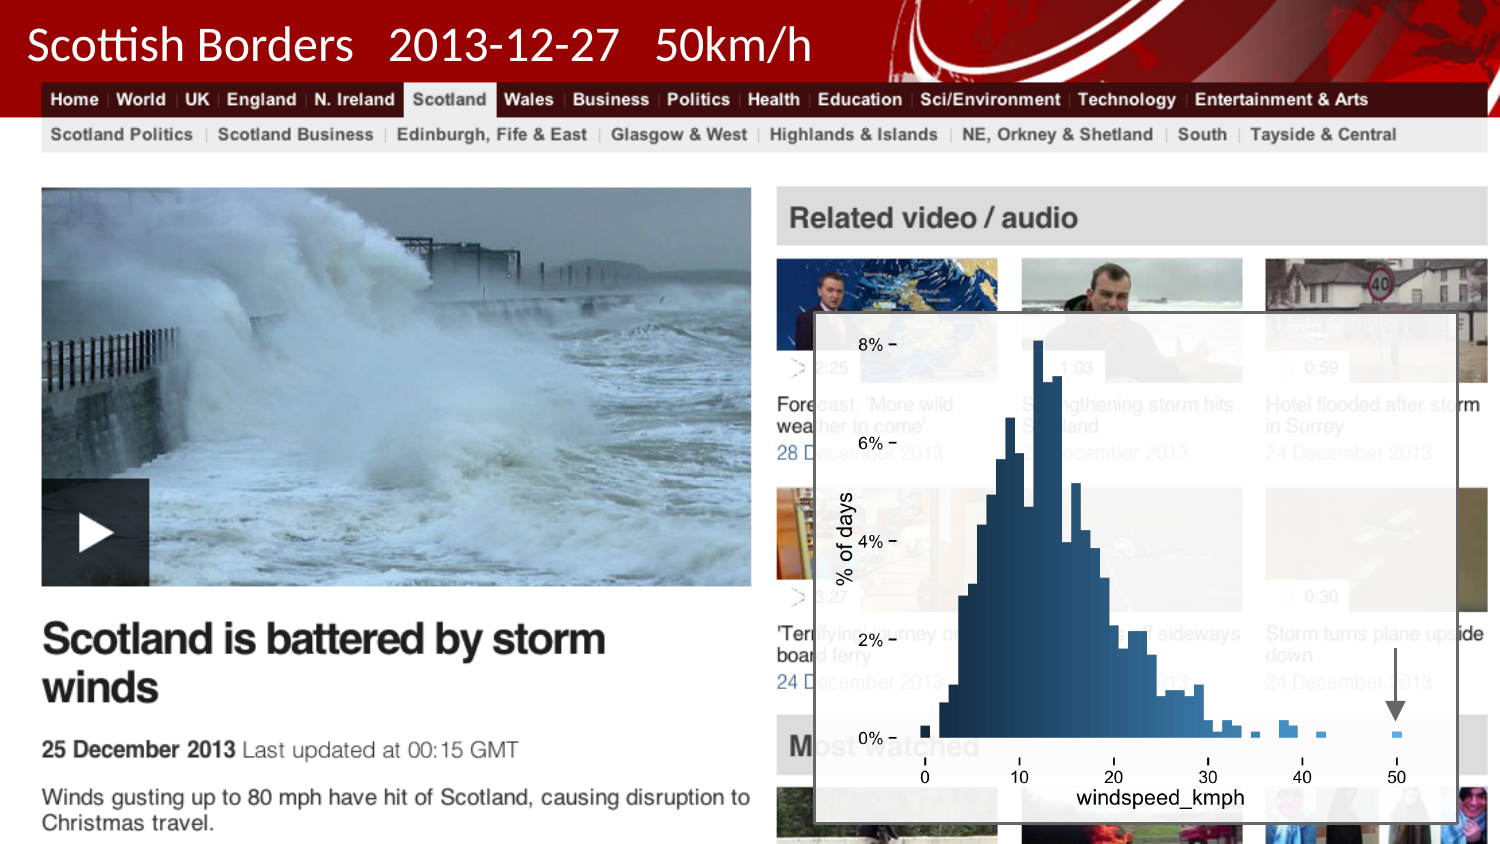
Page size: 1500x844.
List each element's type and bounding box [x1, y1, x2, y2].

picture [0, 0, 1500, 844]
text_box [814, 295, 1459, 824]
